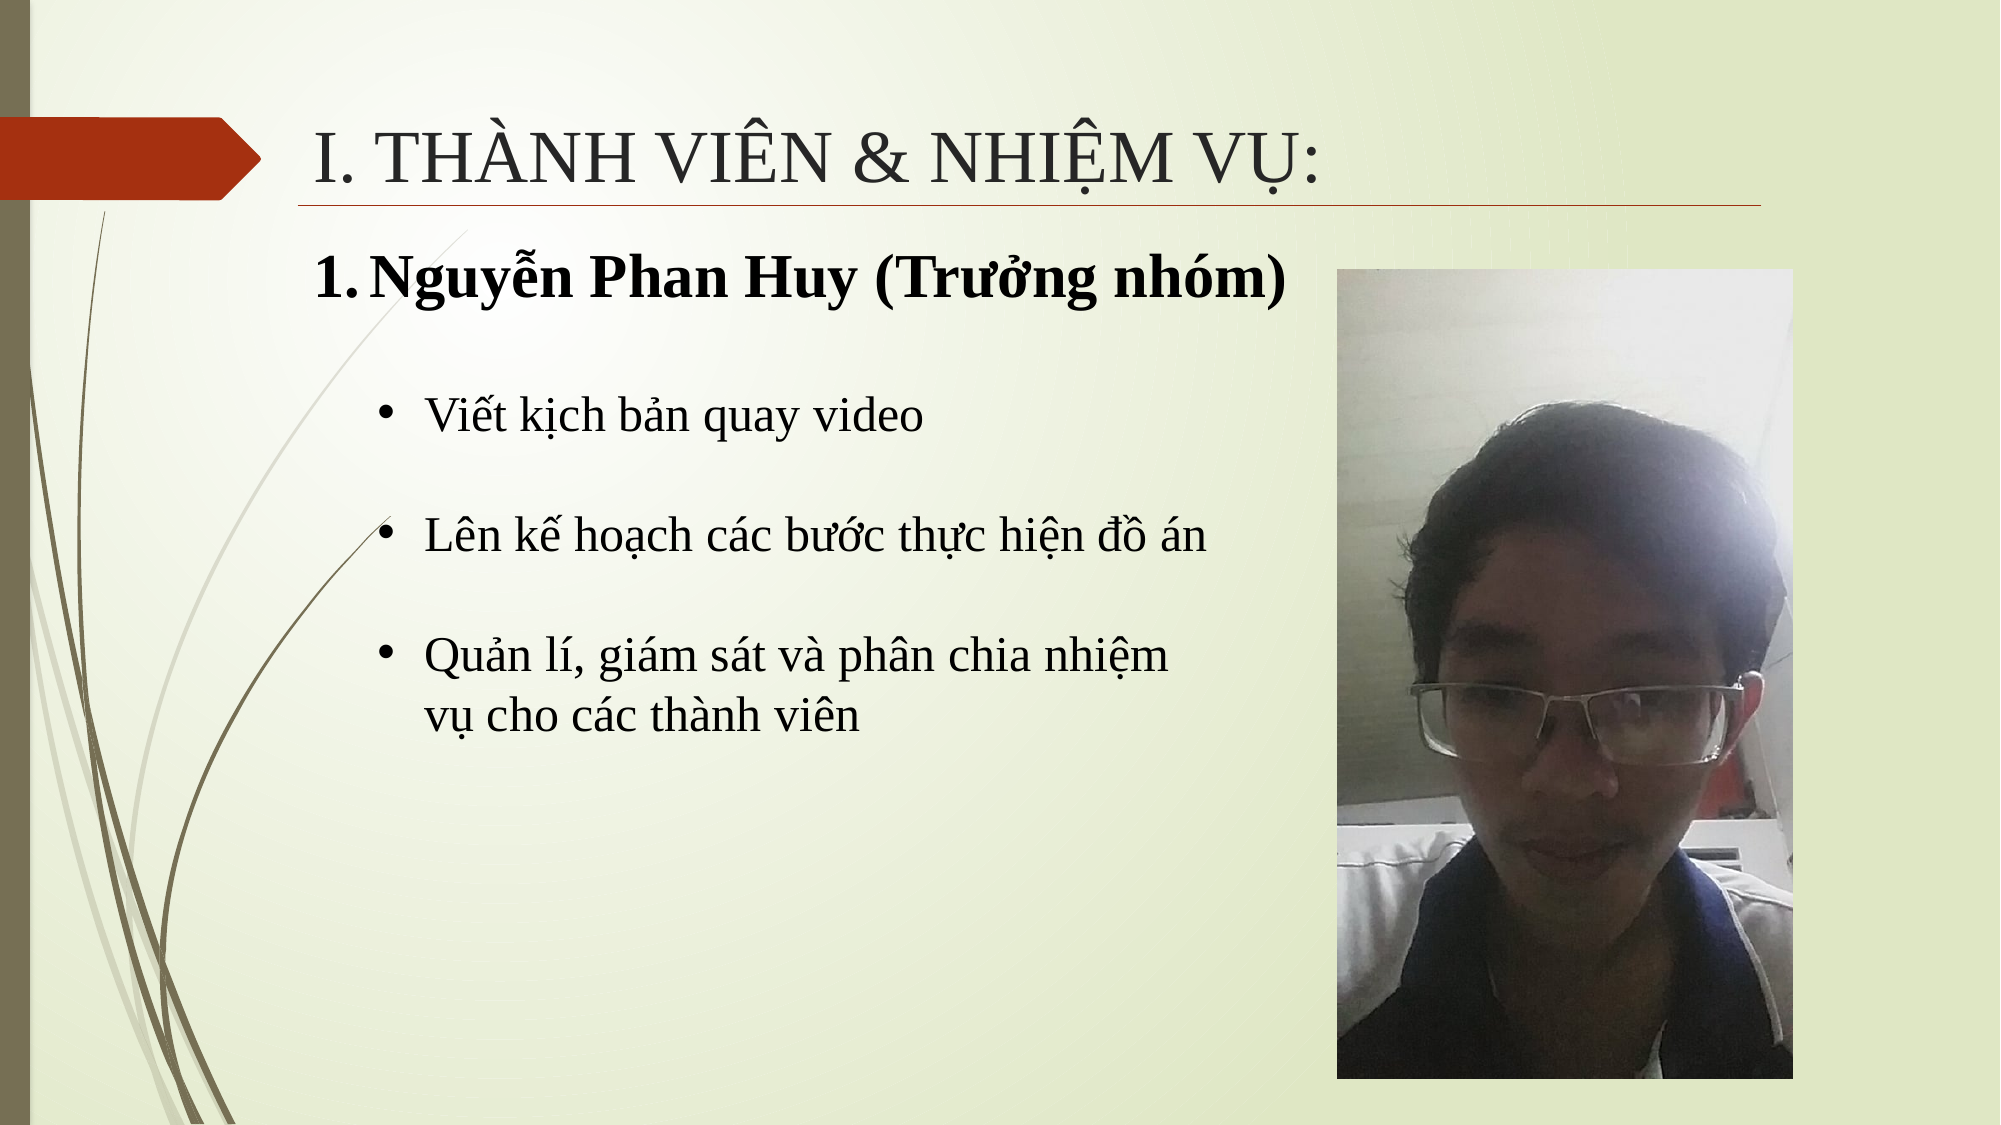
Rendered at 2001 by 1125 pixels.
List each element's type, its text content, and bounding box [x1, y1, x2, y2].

title I. THÀNH VIÊN & NHIỆM VỤ: [298, 206, 1761, 311]
title I. THÀNH VIÊN & NHIỆM VỤ: [298, 100, 1761, 205]
picture [1337, 268, 1794, 1079]
text_box Viết kịch bản quay video Lên kế hoạch các bước thực hiện đồ án Quản lí, giám sát và phân chia nhiệm vụ cho các thành viên [362, 373, 1241, 749]
text_box Nguyễn Phan Huy (Trưởng nhóm) [298, 227, 1306, 318]
